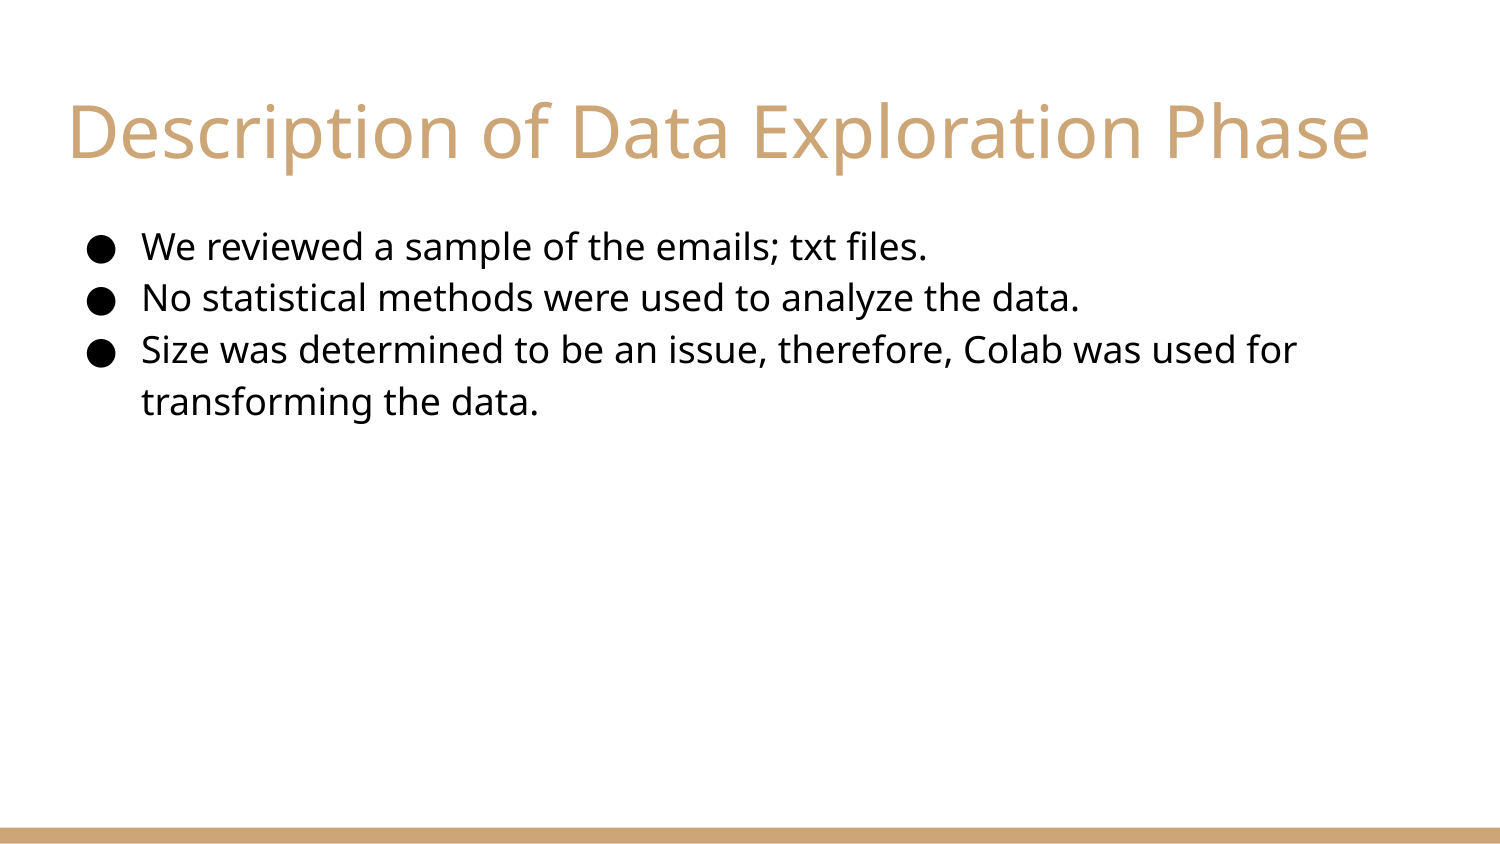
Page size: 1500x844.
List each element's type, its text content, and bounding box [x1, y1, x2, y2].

title Description of Data Exploration Phase [51, 51, 1449, 189]
list We reviewed a sample of the emails; txt files. No statistical methods were used to analyze the data. Size was determined to be an issue, therefore, Colab was used for transforming the data. [51, 200, 1449, 752]
